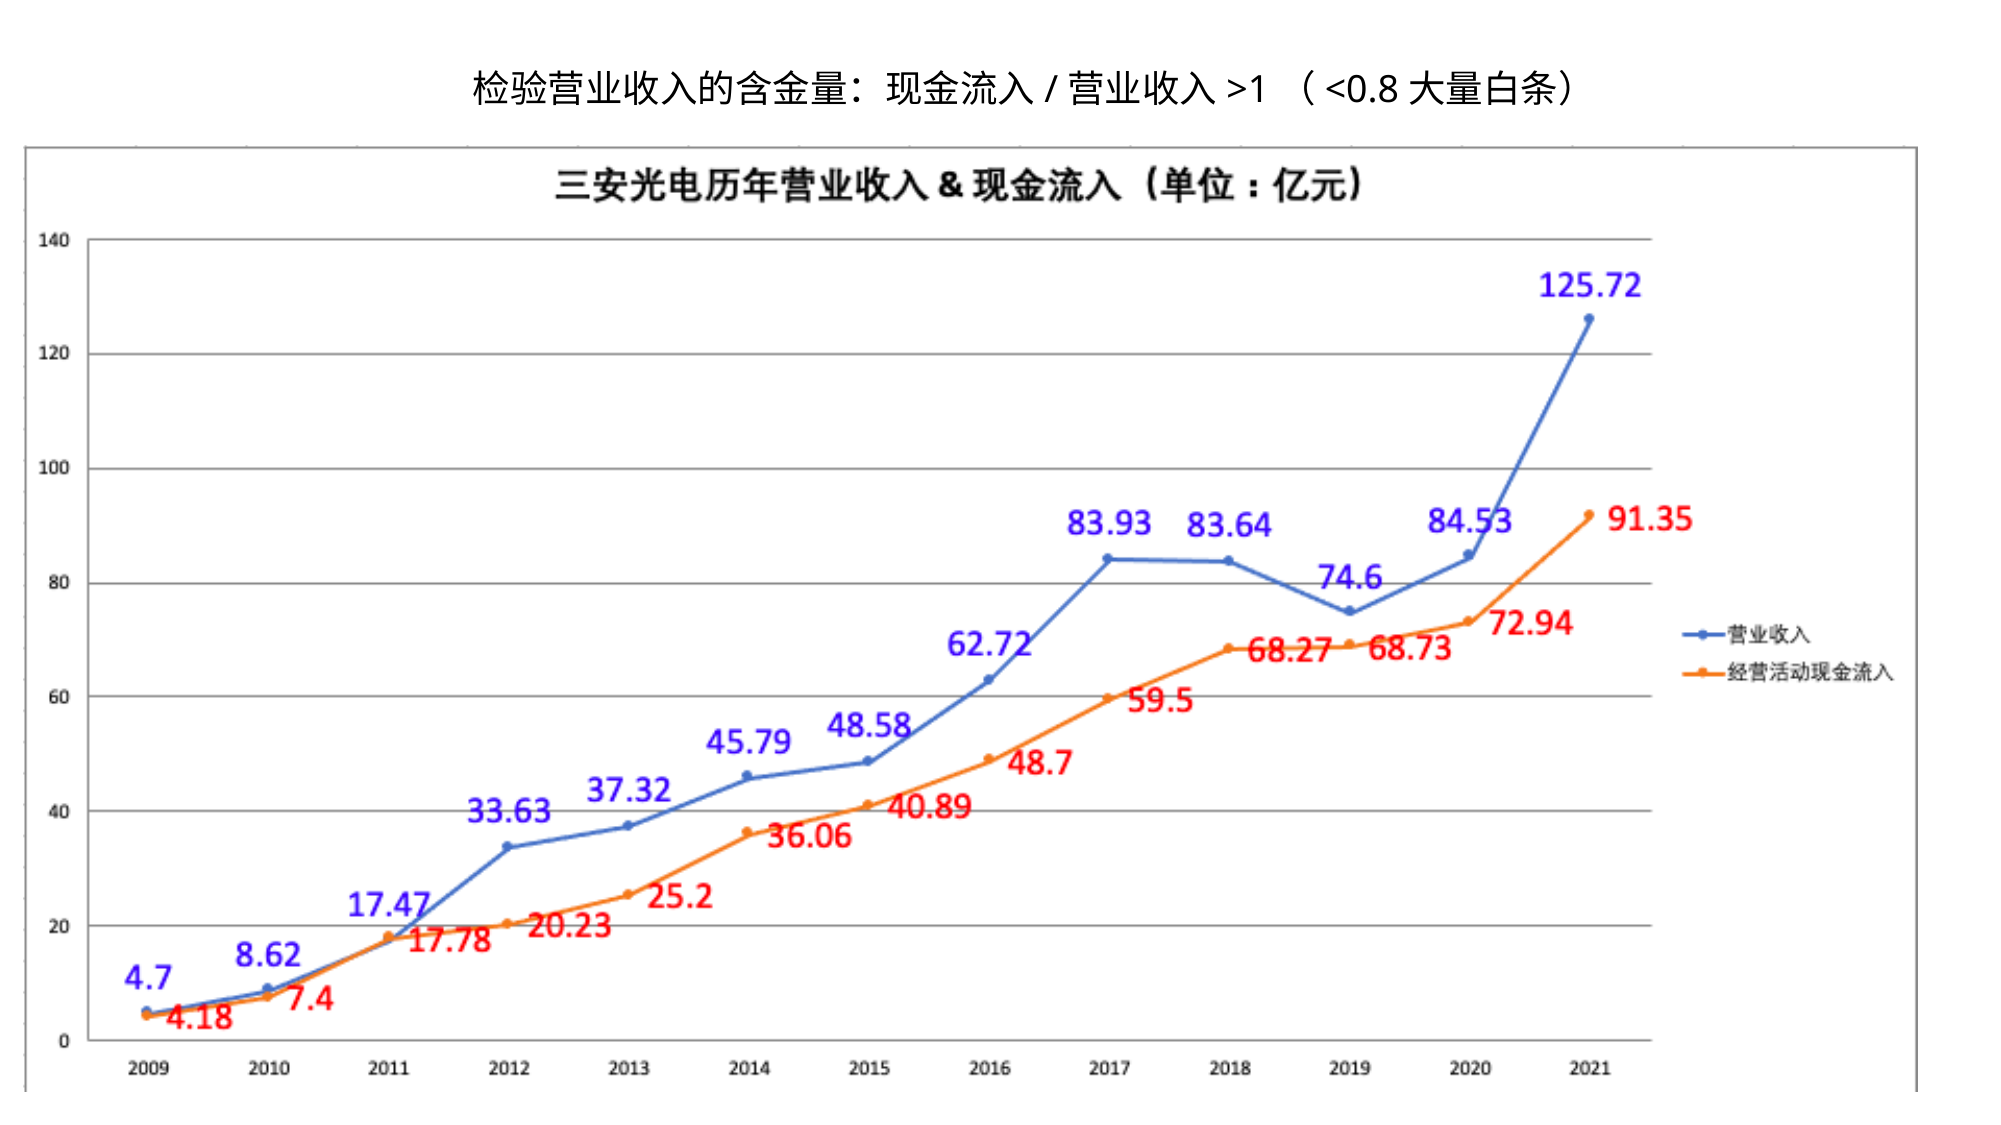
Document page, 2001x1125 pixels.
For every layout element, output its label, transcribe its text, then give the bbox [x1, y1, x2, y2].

picture [23, 145, 1918, 1092]
text_box 检验营业收入的含金量：现金流入/营业收入>1（<0.8大量白条） [458, 57, 1611, 118]
